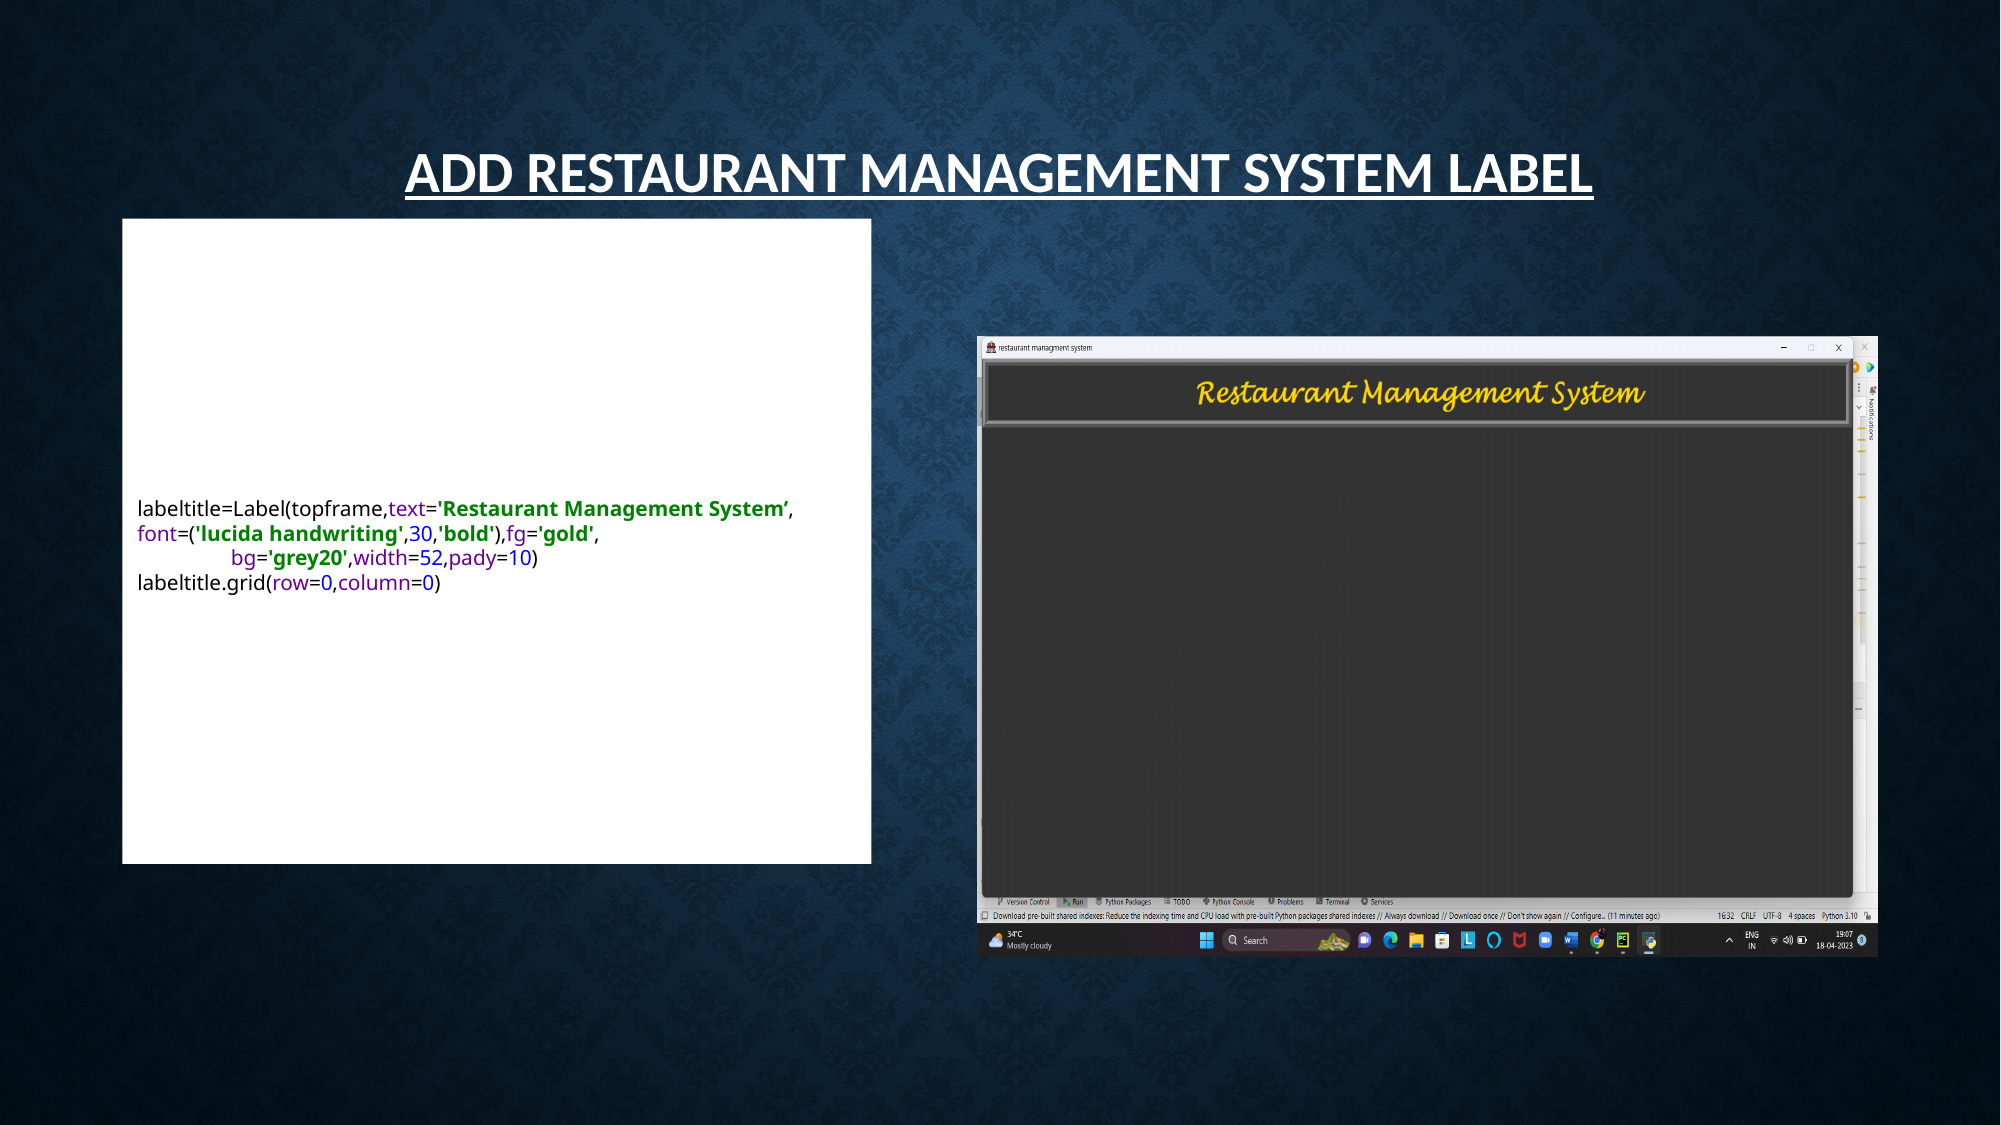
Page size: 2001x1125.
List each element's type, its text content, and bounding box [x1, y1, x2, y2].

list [976, 335, 1879, 957]
list labeltitle=Label(topframe,text='Restaurant Management System’, font=('lucida handwriting',30,'bold'),fg='gold', bg='grey20',width=52,pady=10) labeltitle.grid(row=0,column=0) [122, 218, 872, 864]
title Add restaurant management system label [149, 99, 1849, 318]
